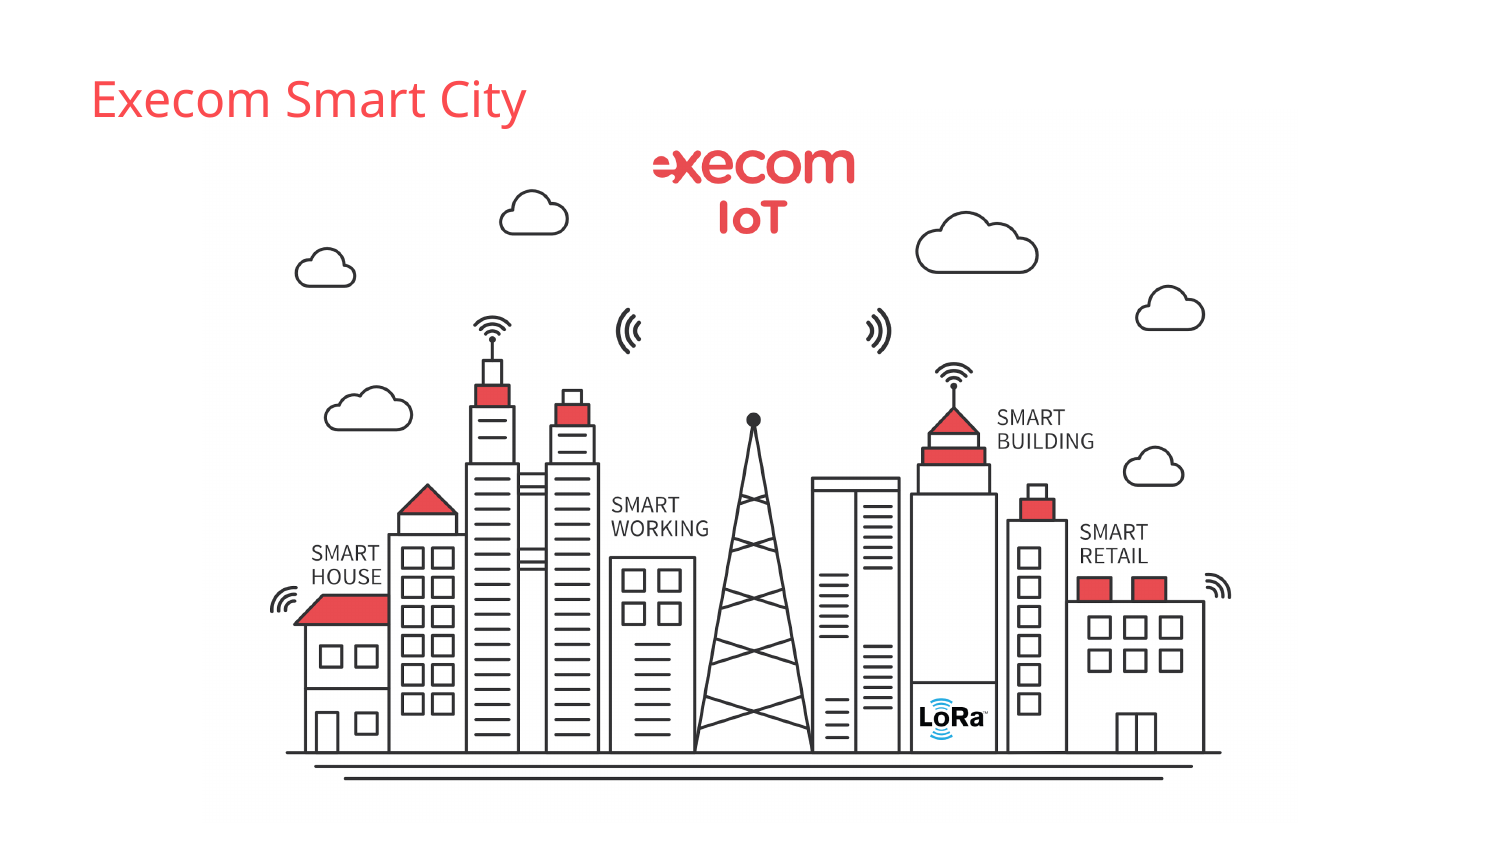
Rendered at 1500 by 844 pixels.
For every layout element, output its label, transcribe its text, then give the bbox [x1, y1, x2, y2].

picture [201, 109, 1298, 824]
title Execom Smart City [75, 52, 1425, 133]
